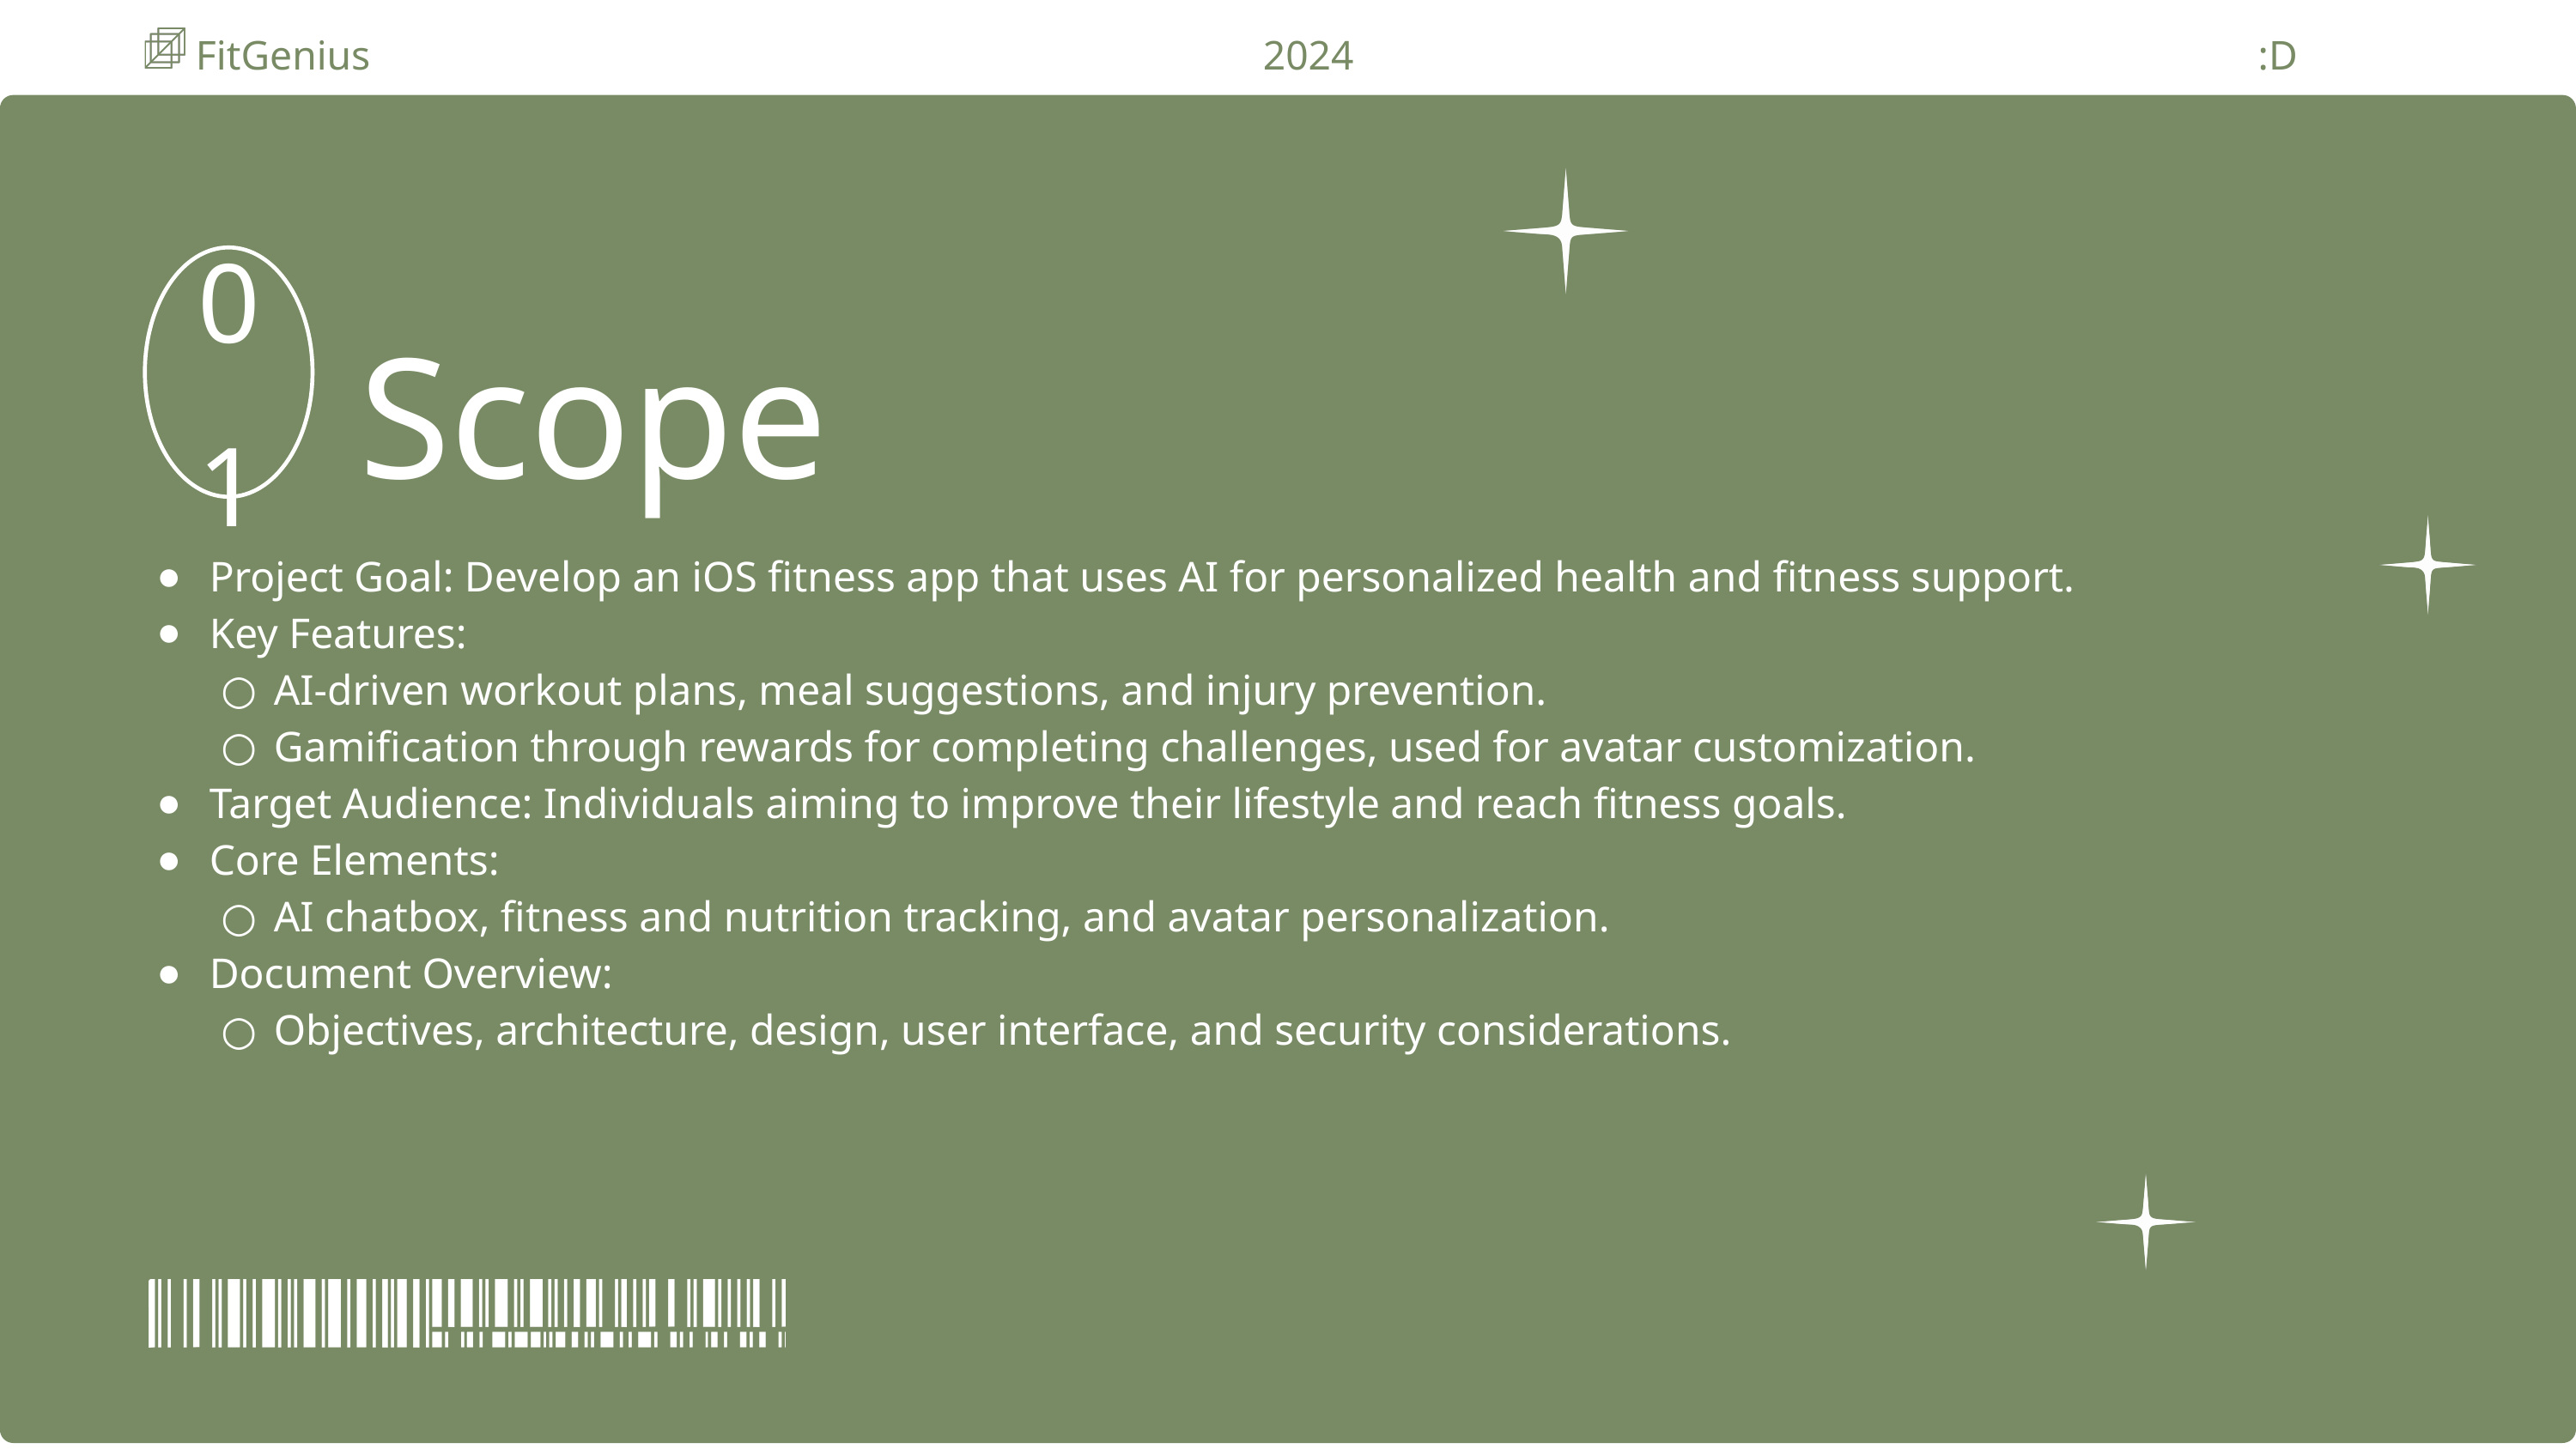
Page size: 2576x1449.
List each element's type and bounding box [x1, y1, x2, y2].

text_box [0, 69, 2576, 1444]
picture [148, 1279, 786, 1348]
text_box [144, 246, 313, 497]
text_box [144, 21, 2473, 70]
